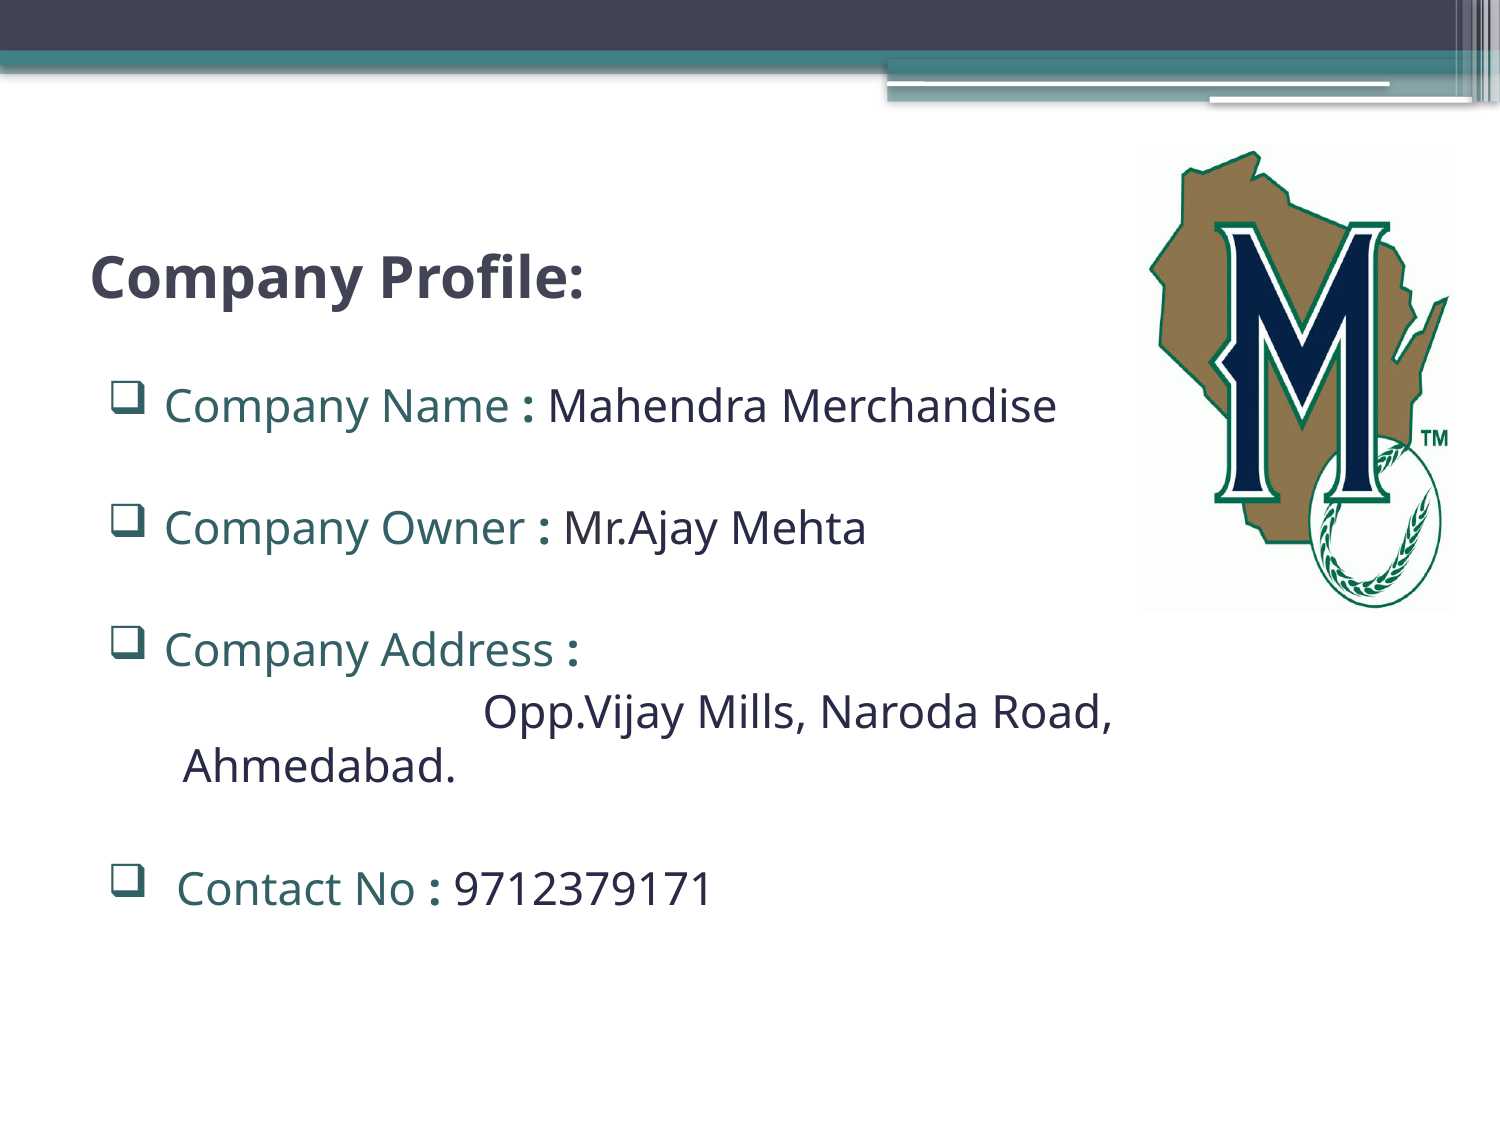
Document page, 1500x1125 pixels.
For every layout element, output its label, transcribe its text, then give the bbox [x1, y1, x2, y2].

list Company Name : Mahendra Merchandise Company Owner : Mr.Ajay Mehta Company Address : Opp.Vijay Mills, Naroda Road, Ahmedabad. Contact No : 9712379171 [75, 368, 1408, 1112]
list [1143, 144, 1454, 613]
title Company Profile: [75, 187, 1136, 363]
